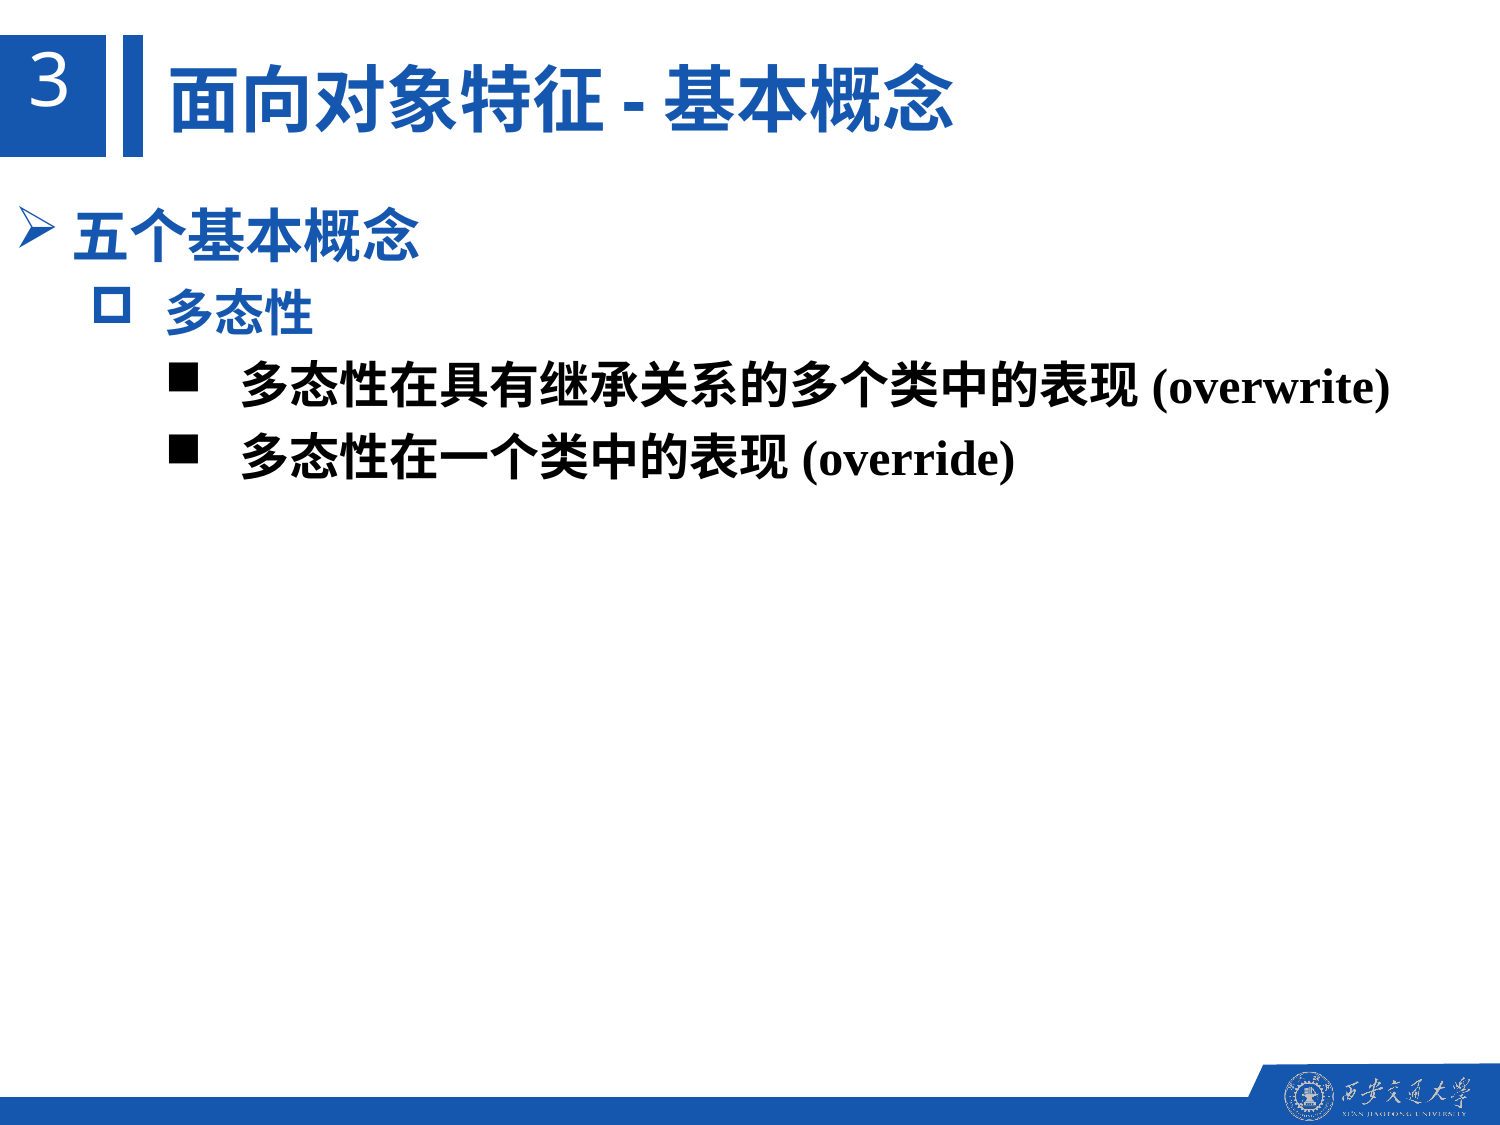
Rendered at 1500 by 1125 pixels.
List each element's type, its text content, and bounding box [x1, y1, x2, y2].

text_box 五个基本概念 多态性 多态性在具有继承关系的多个类中的表现(overwrite) 多态性在一个类中的表现(override) [0, 178, 1500, 637]
text_box 面向对象特征-基本概念 [152, 45, 971, 149]
text_box 3 [14, 23, 87, 129]
